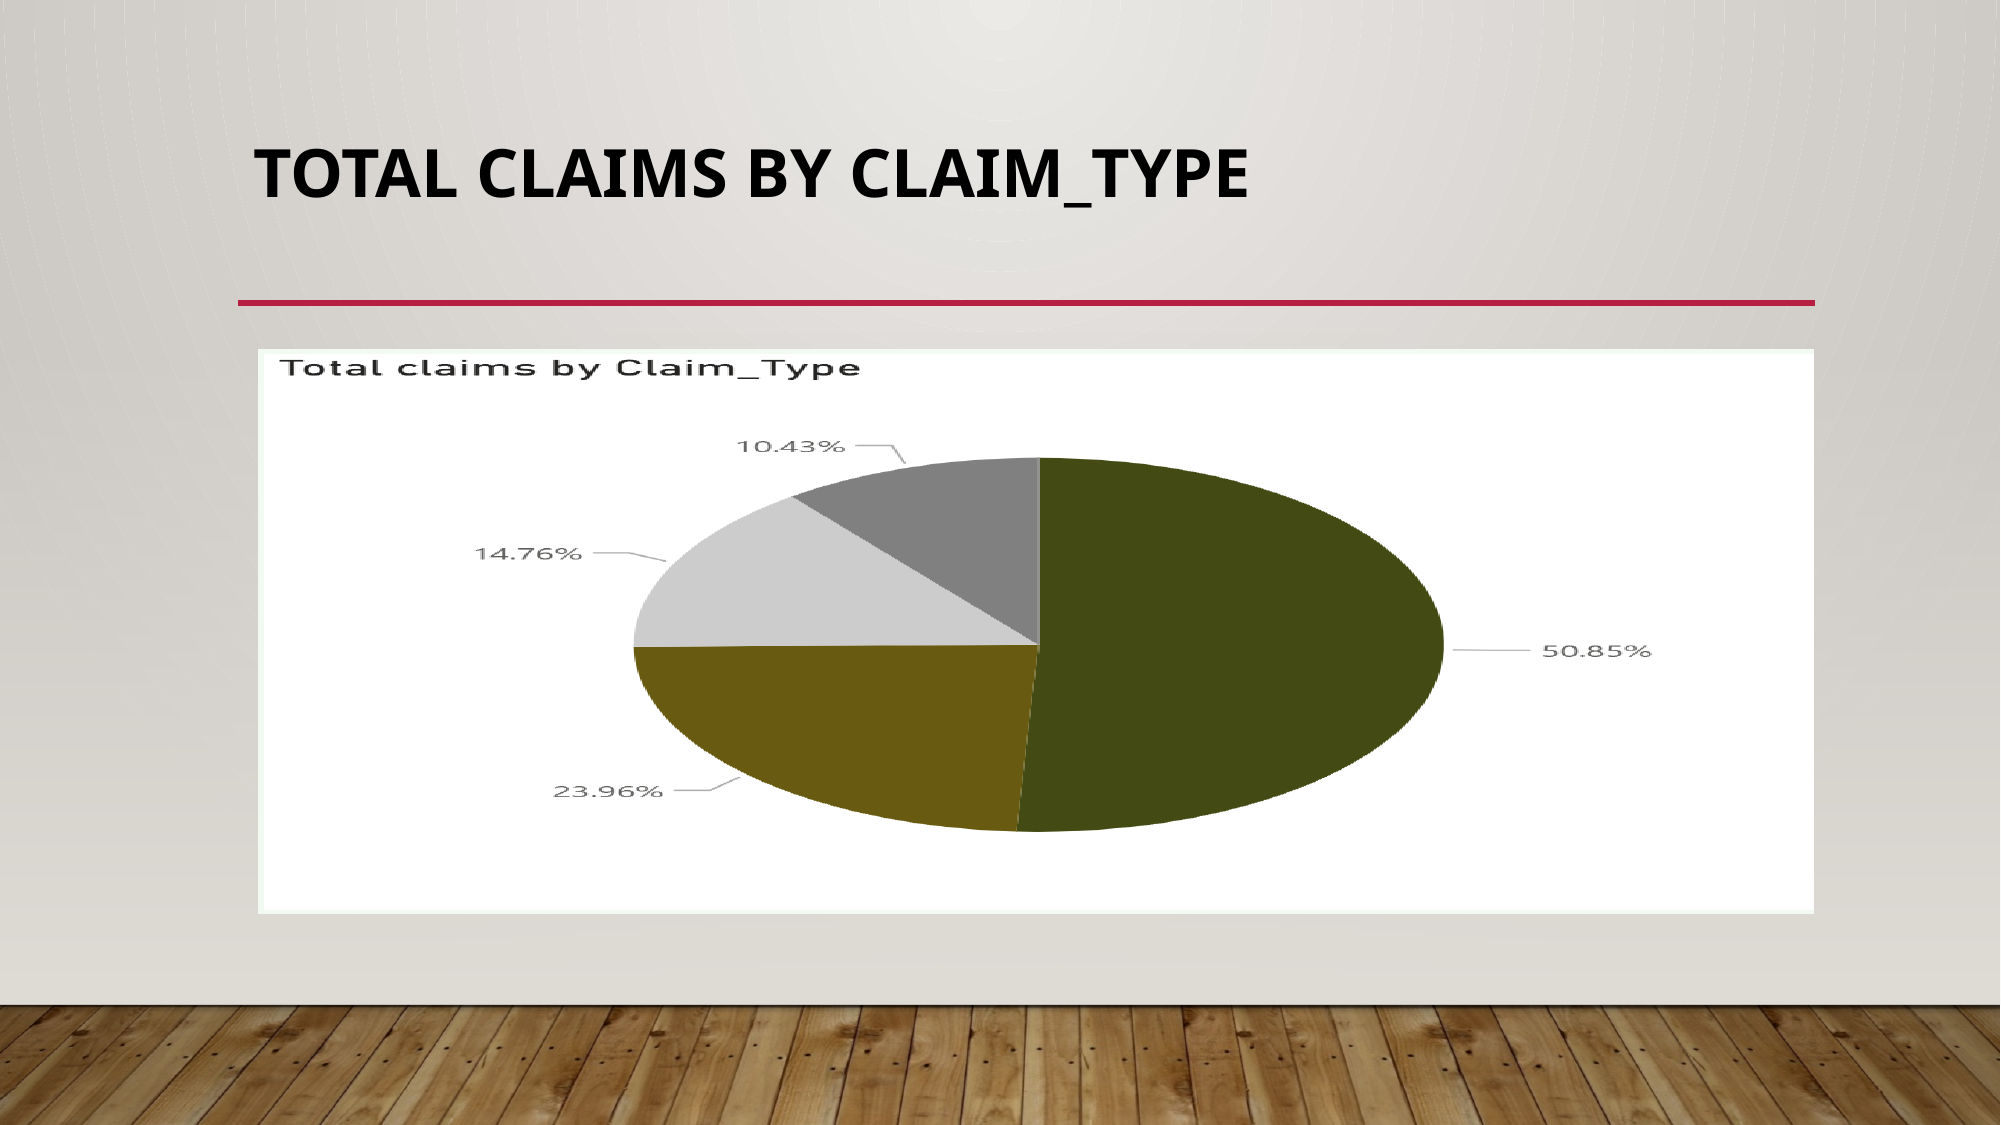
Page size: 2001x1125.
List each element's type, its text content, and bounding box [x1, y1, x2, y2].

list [257, 348, 1814, 915]
title Total Claims by Claim_Type [238, 131, 1814, 305]
picture [0, 1005, 2000, 1125]
